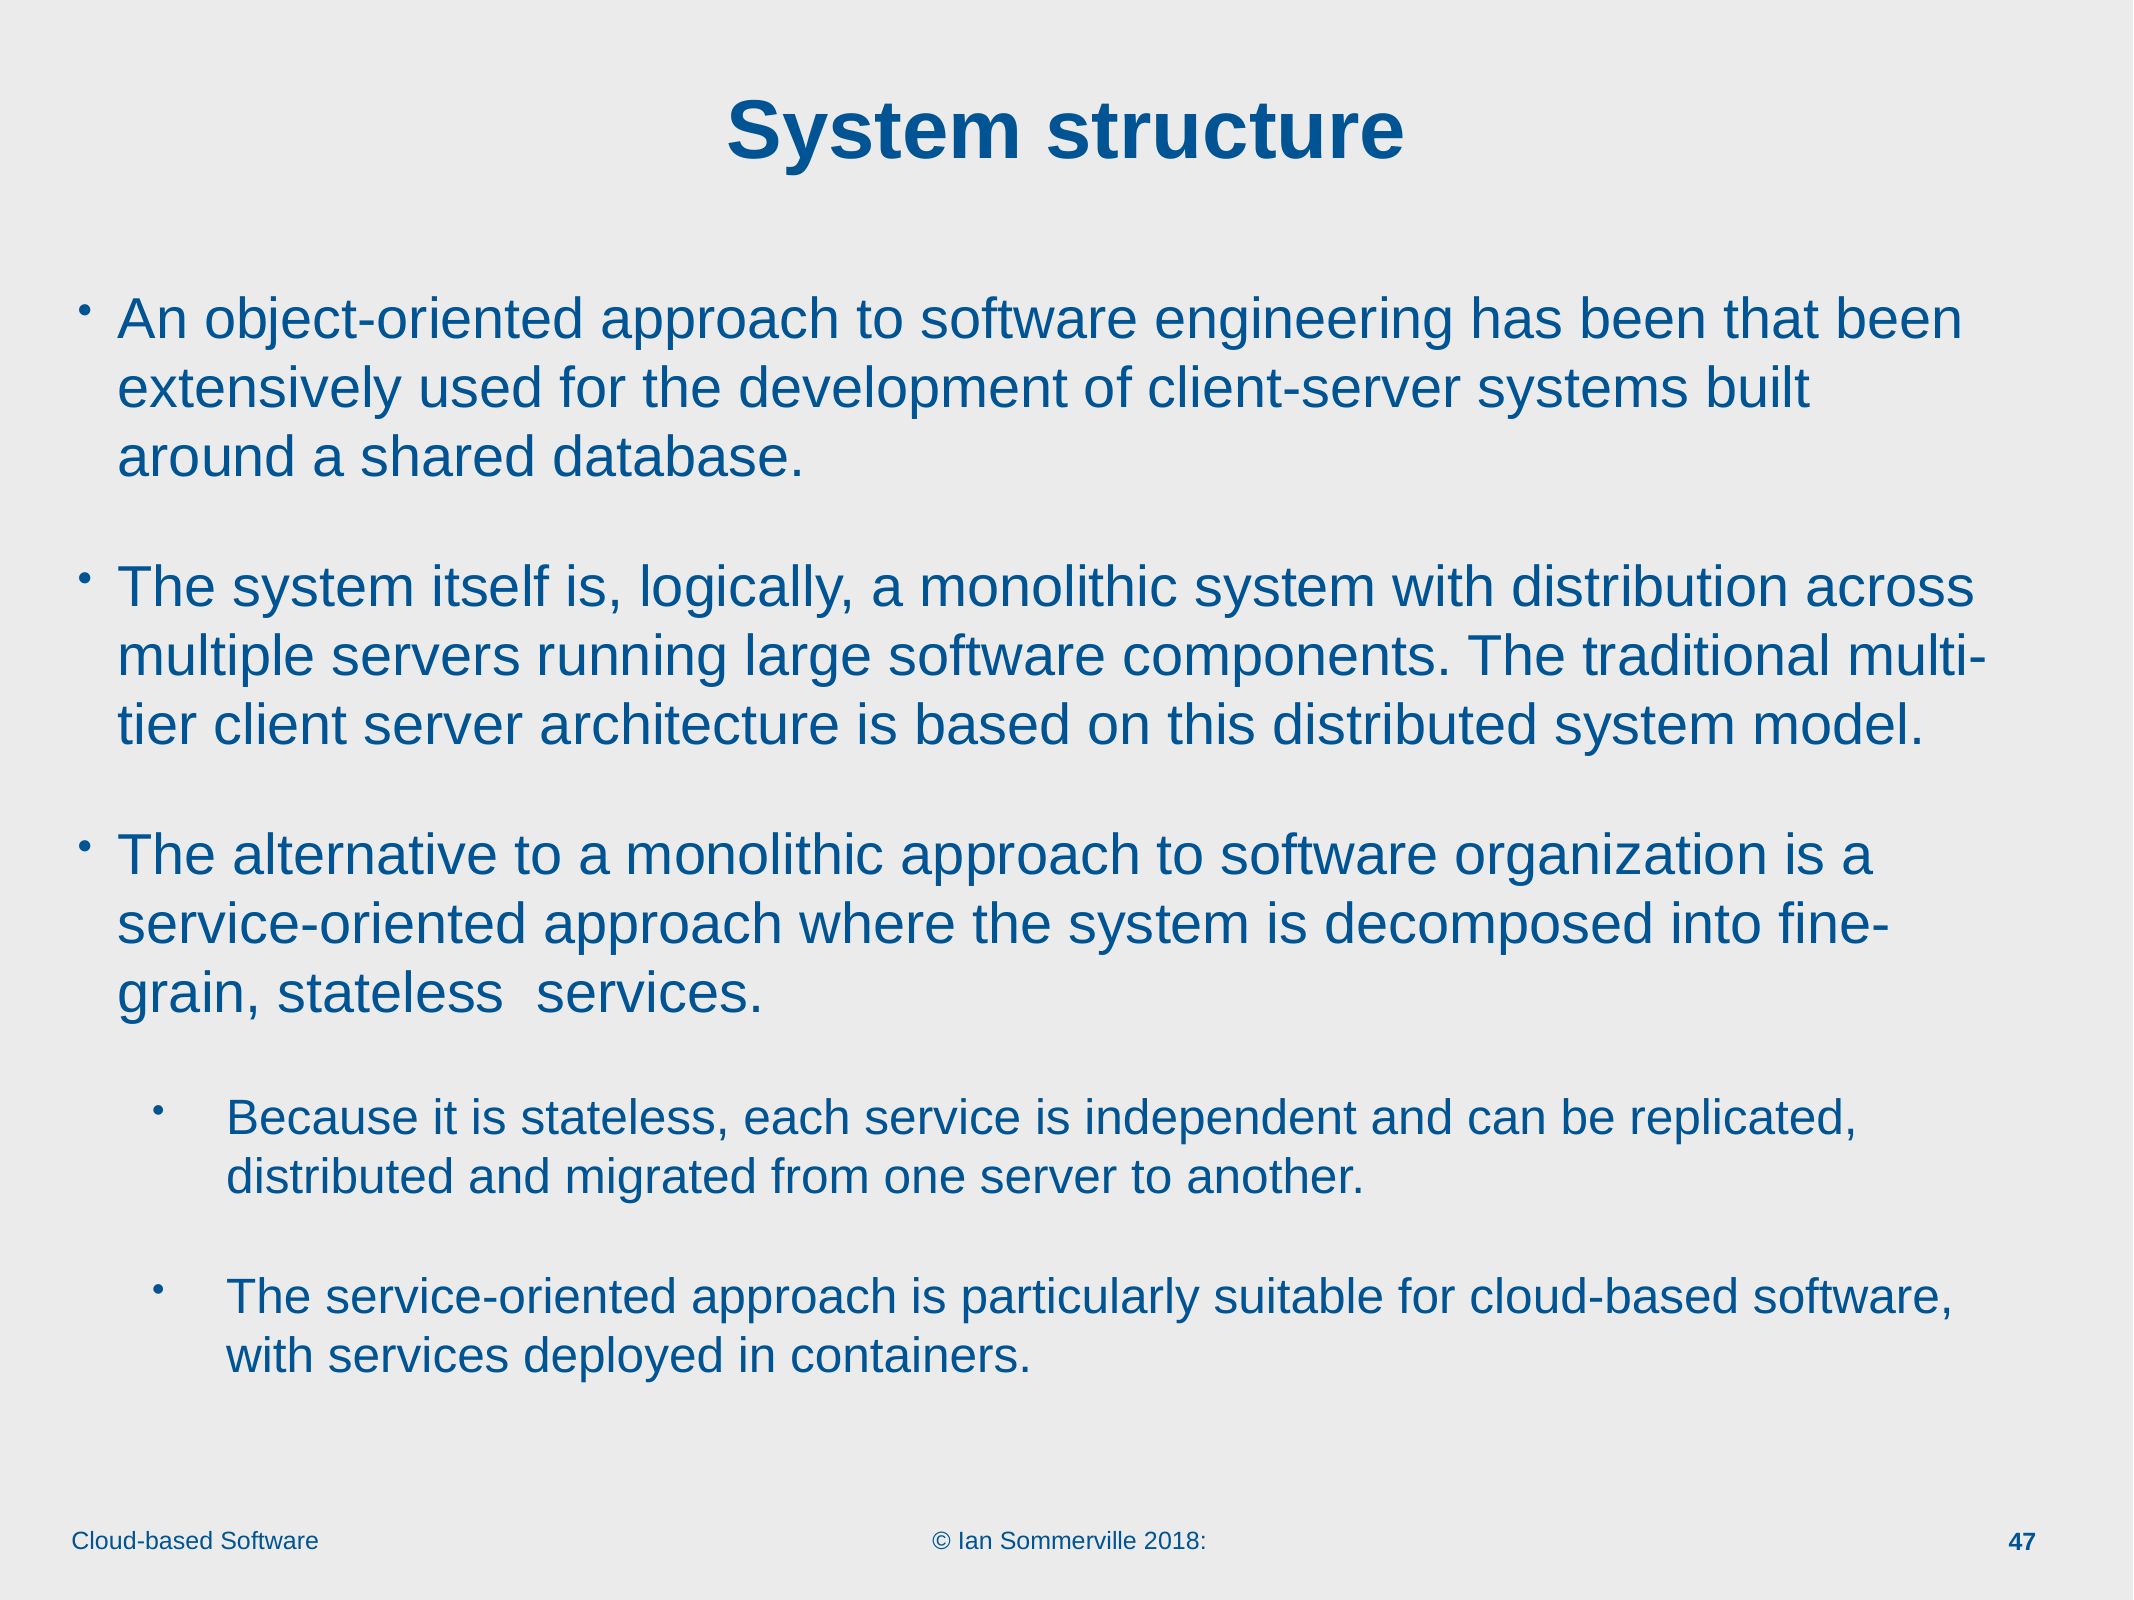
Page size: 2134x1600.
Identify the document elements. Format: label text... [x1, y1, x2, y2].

list An object-oriented approach to software engineering has been that been extensively used for the development of client-server systems built around a shared database. The system itself is, logically, a monolithic system with distribution across multiple servers running large software components. The traditional multi-tier client server architecture is based on this distributed system model. The alternative to a monolithic approach to software organization is a service-oriented approach where the system is decomposed into fine-grain, stateless services. Because it is stateless, each service is independent and can be replicated, distributed and migrated from one server to another. The service-oriented approach is particularly suitable for cloud-based software, with services deployed in containers. [68, 271, 2016, 1454]
title System structure [80, 66, 2053, 248]
slide_number 47 [1997, 1516, 2046, 1563]
